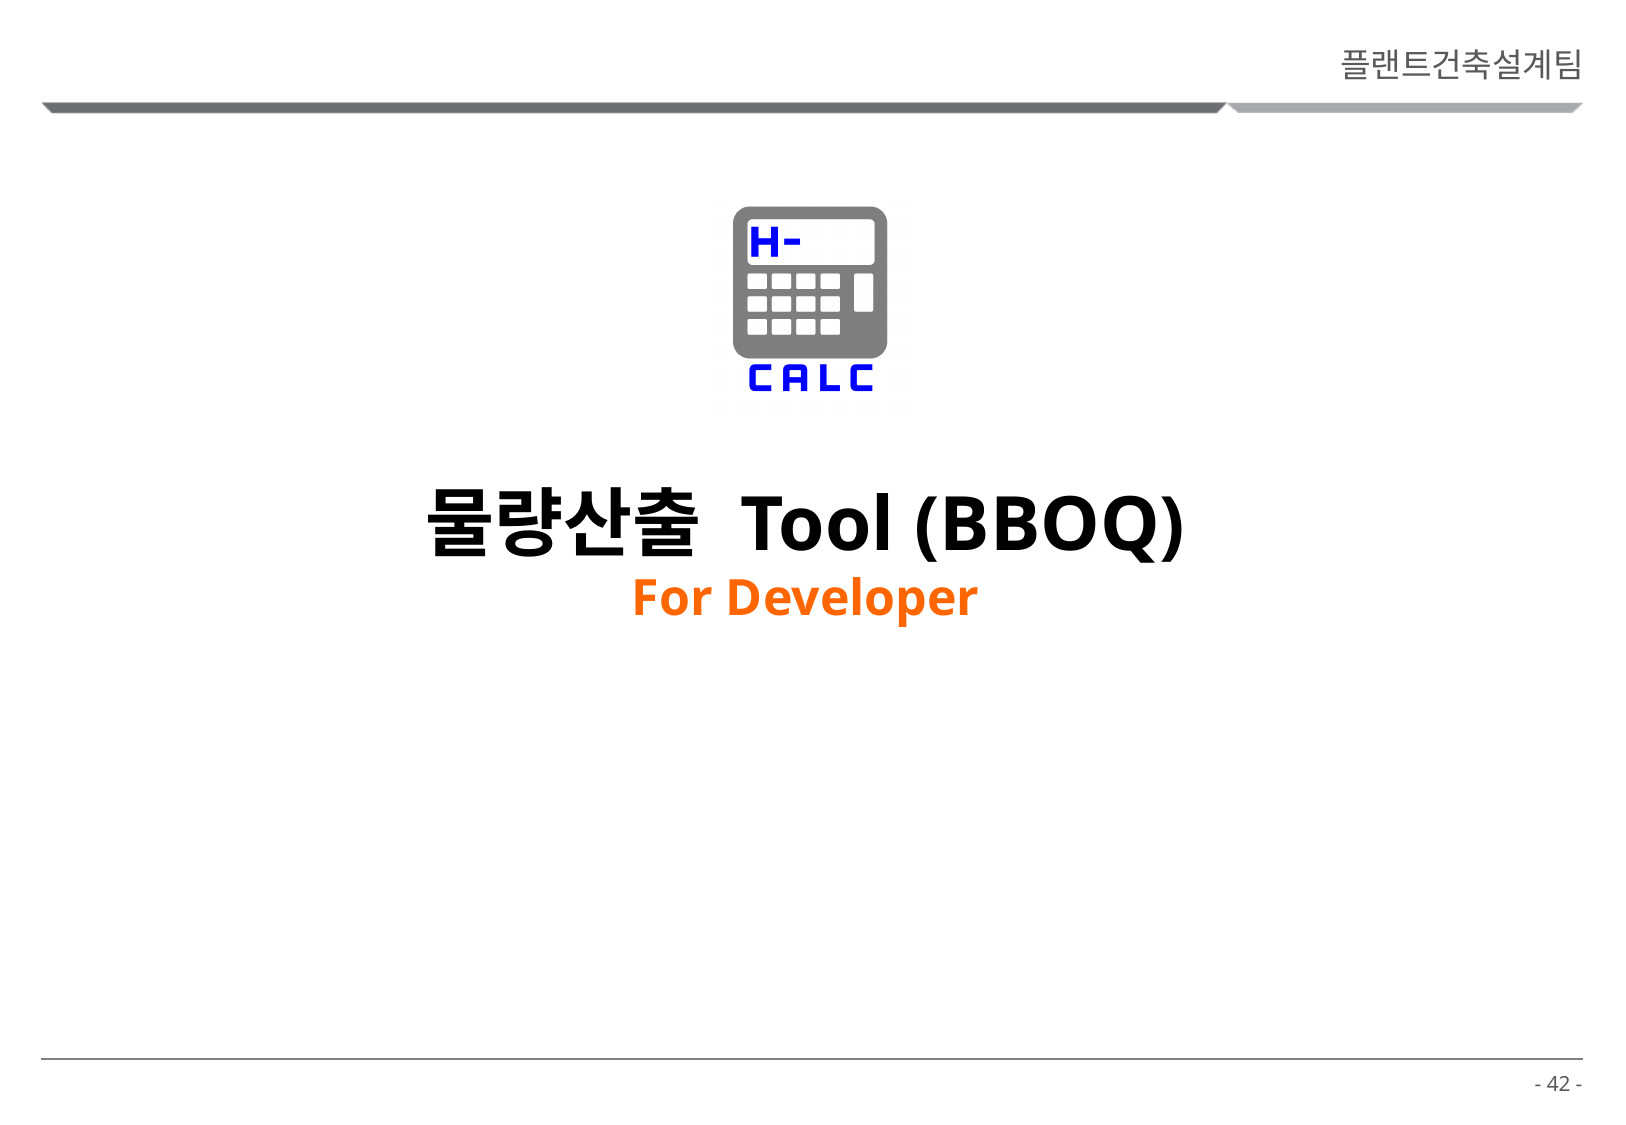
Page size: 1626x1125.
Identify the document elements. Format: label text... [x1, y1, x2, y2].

picture [709, 193, 916, 420]
text_box 물량산출 Tool (BBOQ) For Developer [29, 467, 1583, 633]
picture [42, 102, 1583, 114]
text_box 플랜트건축설계팀 [1339, 43, 1584, 84]
